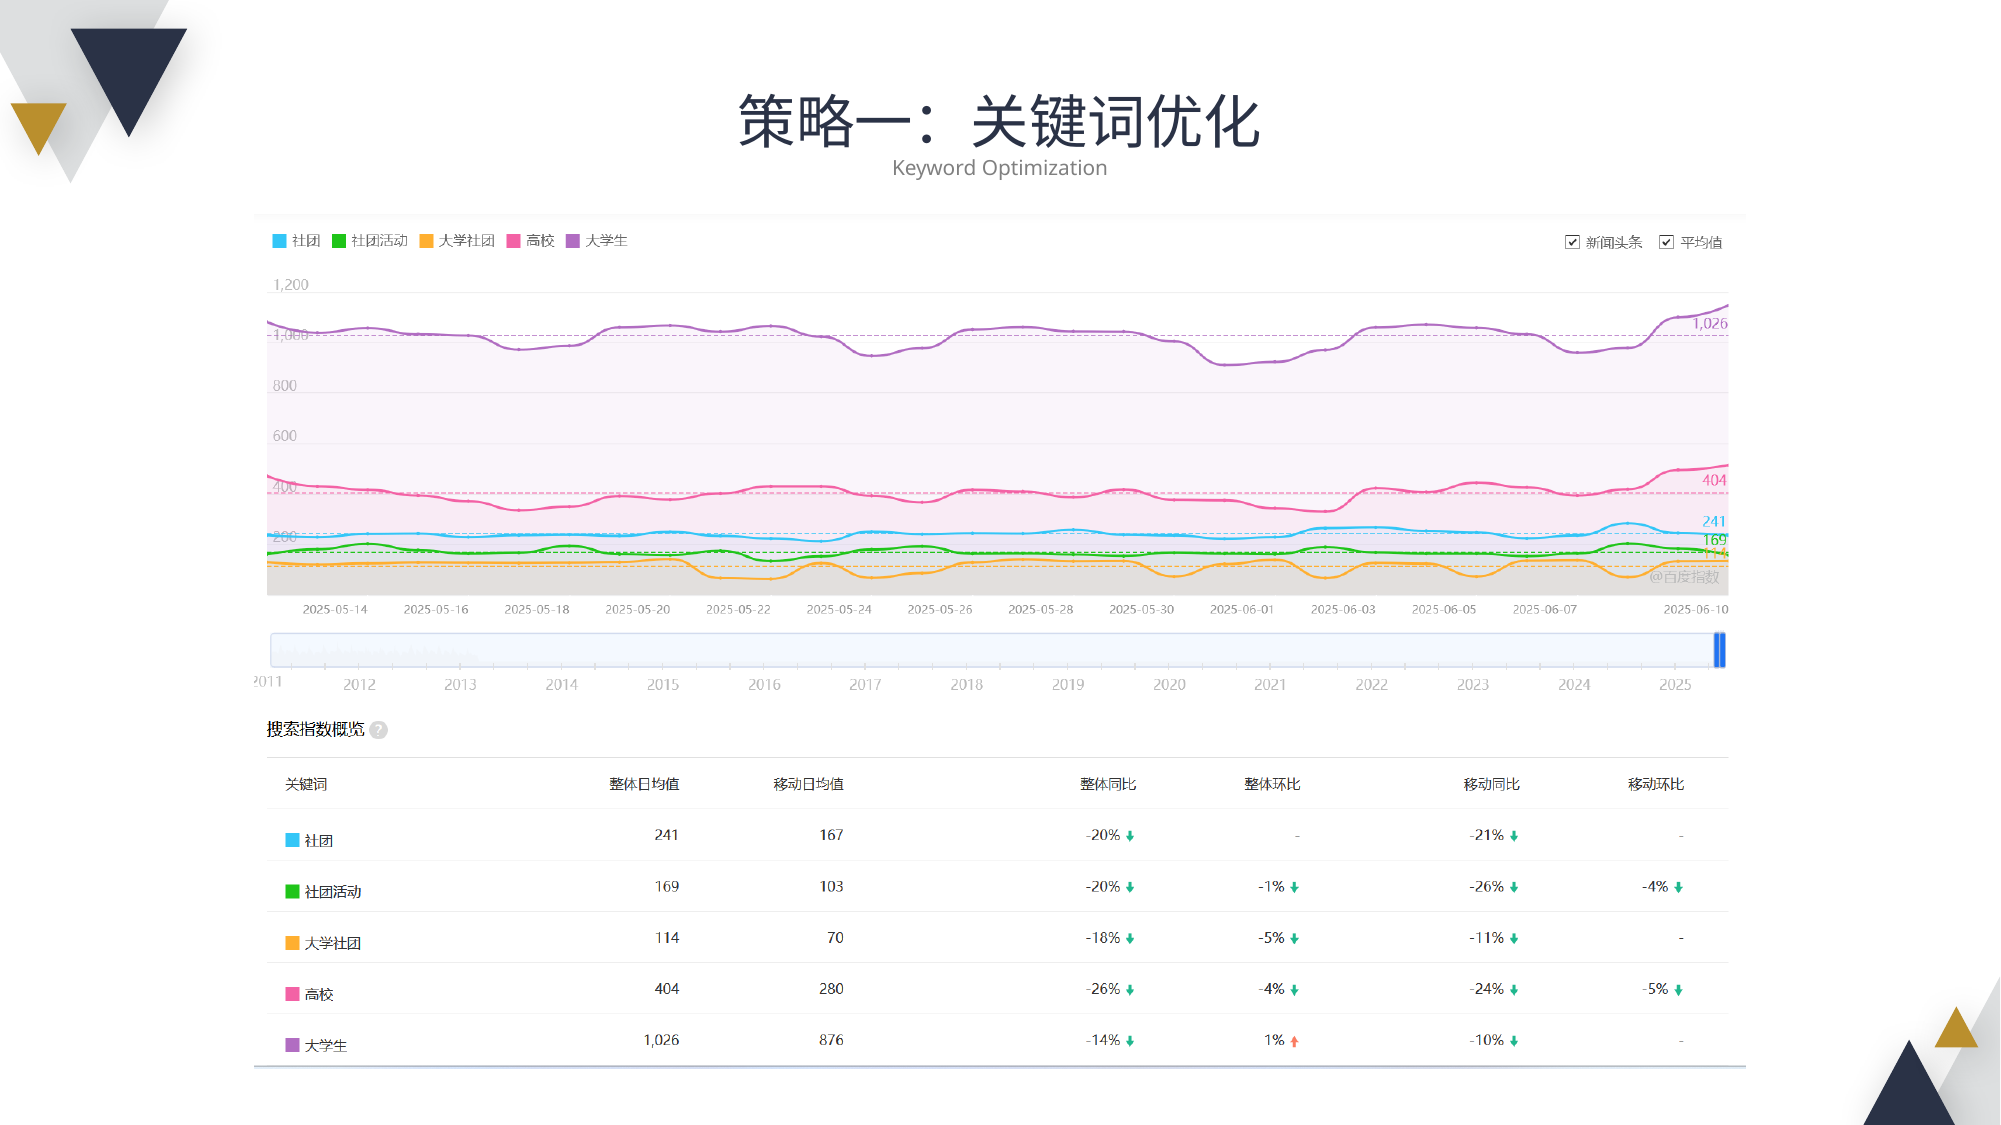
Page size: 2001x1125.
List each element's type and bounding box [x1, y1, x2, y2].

text_box [609, 64, 1391, 188]
picture [254, 214, 1746, 1069]
